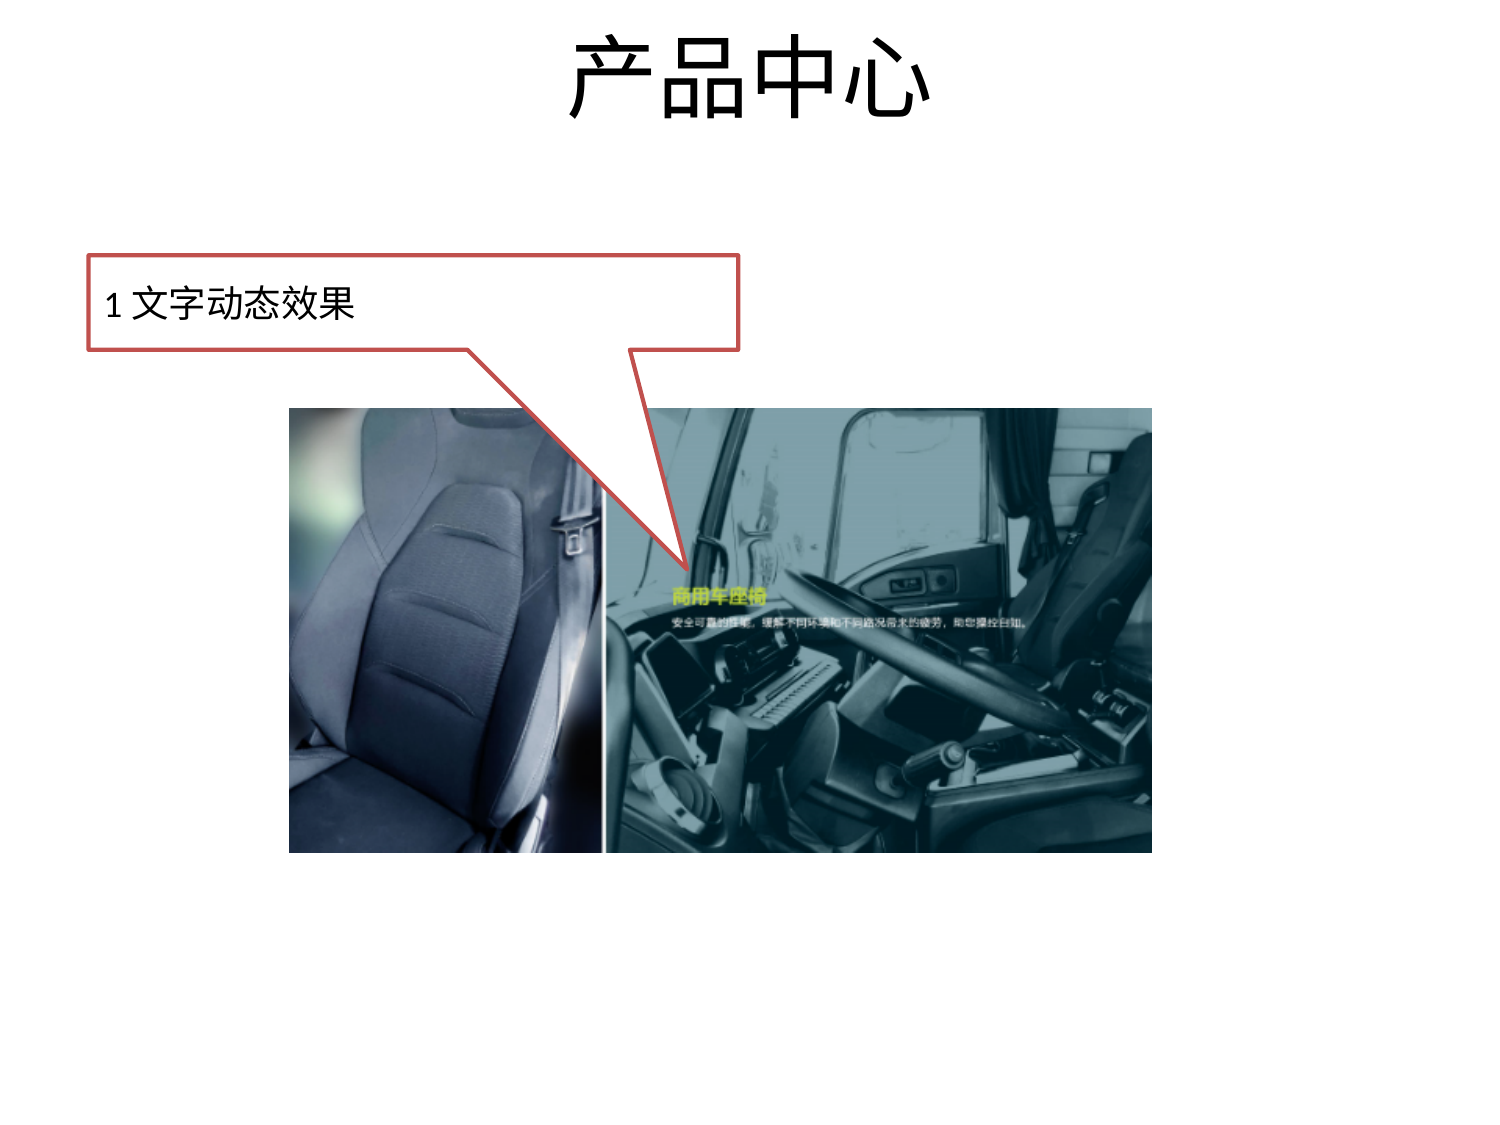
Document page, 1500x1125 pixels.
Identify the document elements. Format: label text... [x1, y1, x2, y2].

picture [289, 408, 1153, 853]
text_box 1文字动态效果 [86, 253, 741, 407]
title 产品中心 [112, 0, 1388, 149]
